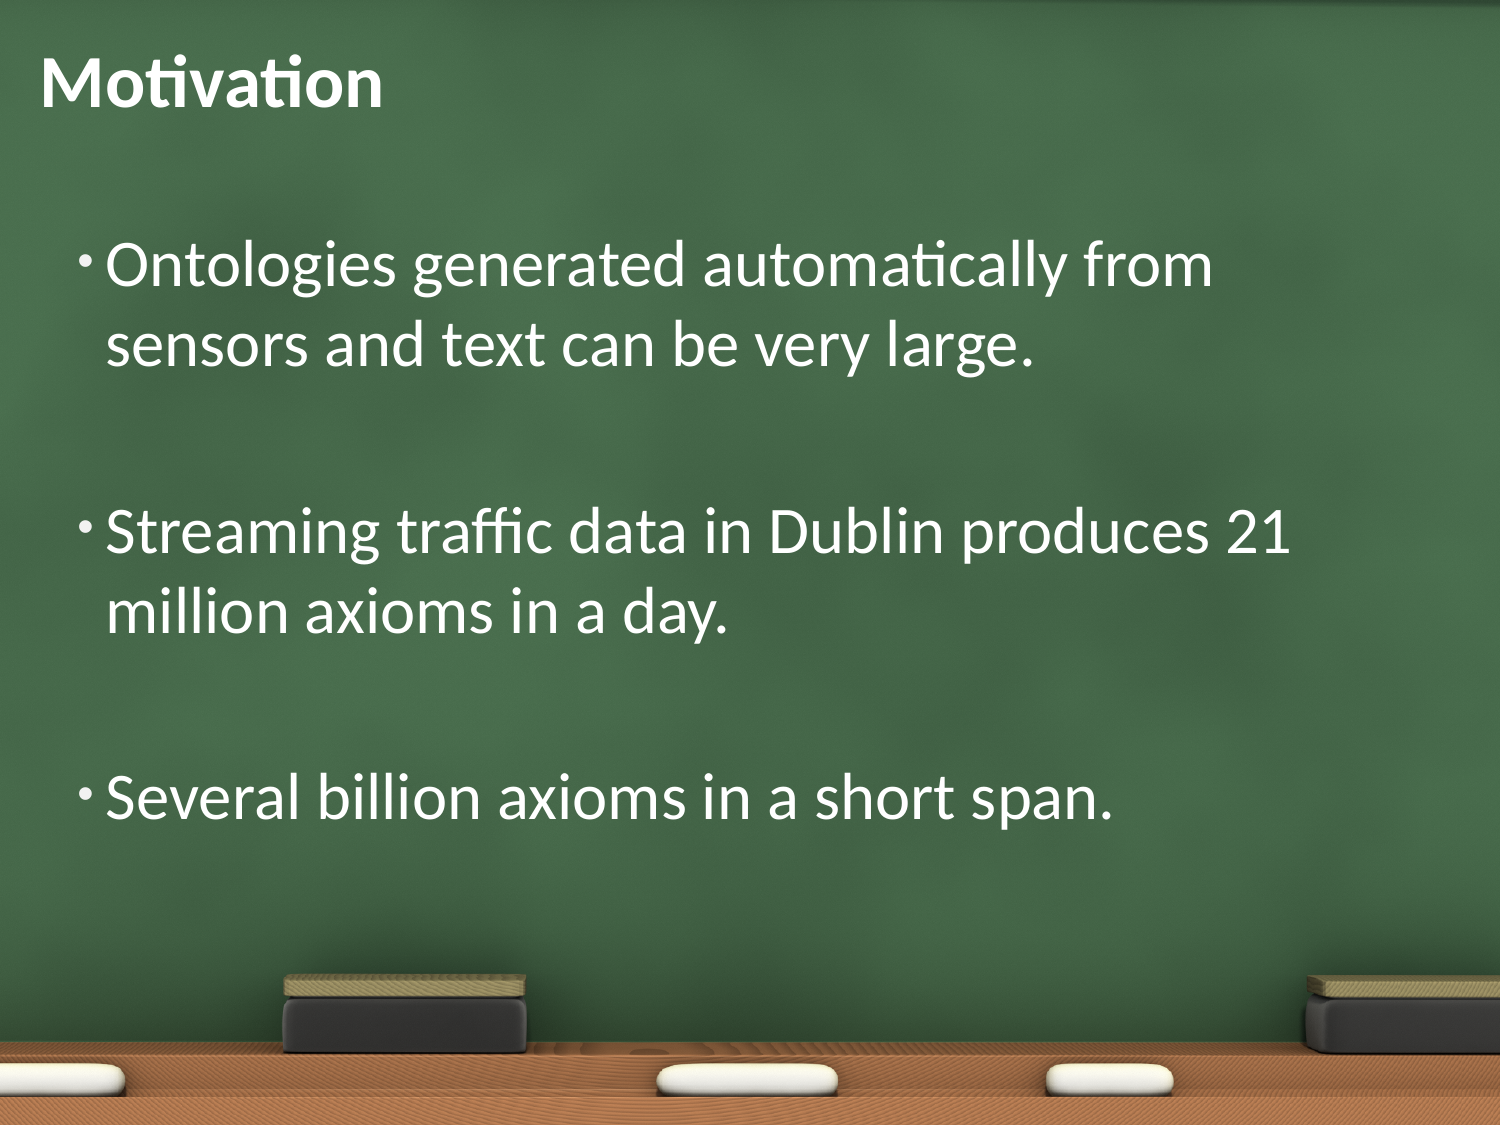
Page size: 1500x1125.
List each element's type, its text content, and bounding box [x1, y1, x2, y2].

picture [0, 0, 1500, 1125]
title Motivation [24, 24, 1375, 130]
text_box Ontologies generated automatically from sensors and text can be very large. Streaming traffic data in Dublin produces 21 million axioms in a day. Several billion axioms in a short span. [62, 212, 1438, 913]
